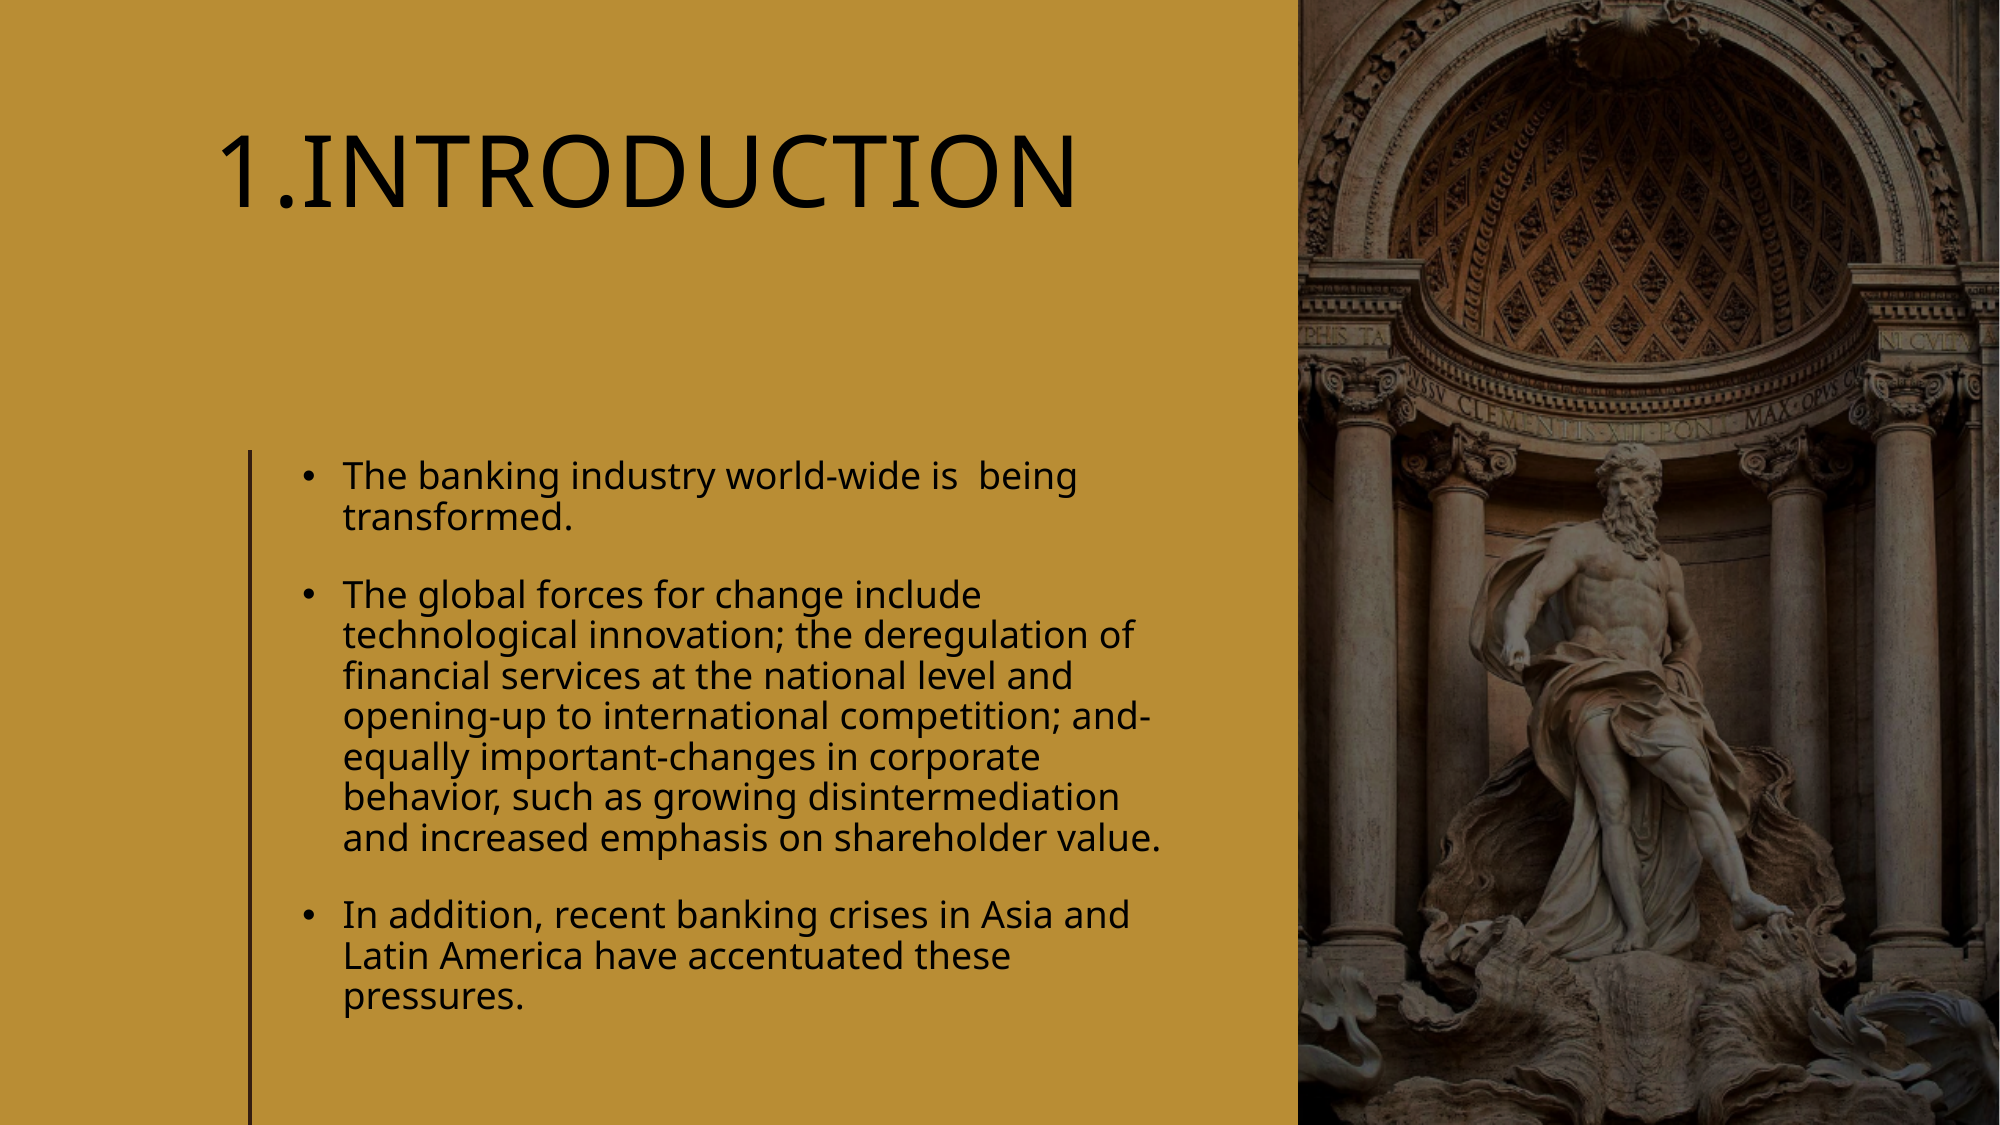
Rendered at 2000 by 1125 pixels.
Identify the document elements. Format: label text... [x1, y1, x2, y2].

picture [1298, 0, 2000, 1125]
list The banking industry world-wide is being transformed. The global forces for change include technological innovation; the deregulation of financial services at the national level and opening-up to international competition; and-equally important-changes in corporate behavior, such as growing disintermediation and increased emphasis on shareholder value. In addition, recent banking crises in Asia and Latin America have accentuated these pressures. [287, 450, 1209, 1080]
title 1.INTRODUCTION [62, 99, 1238, 300]
